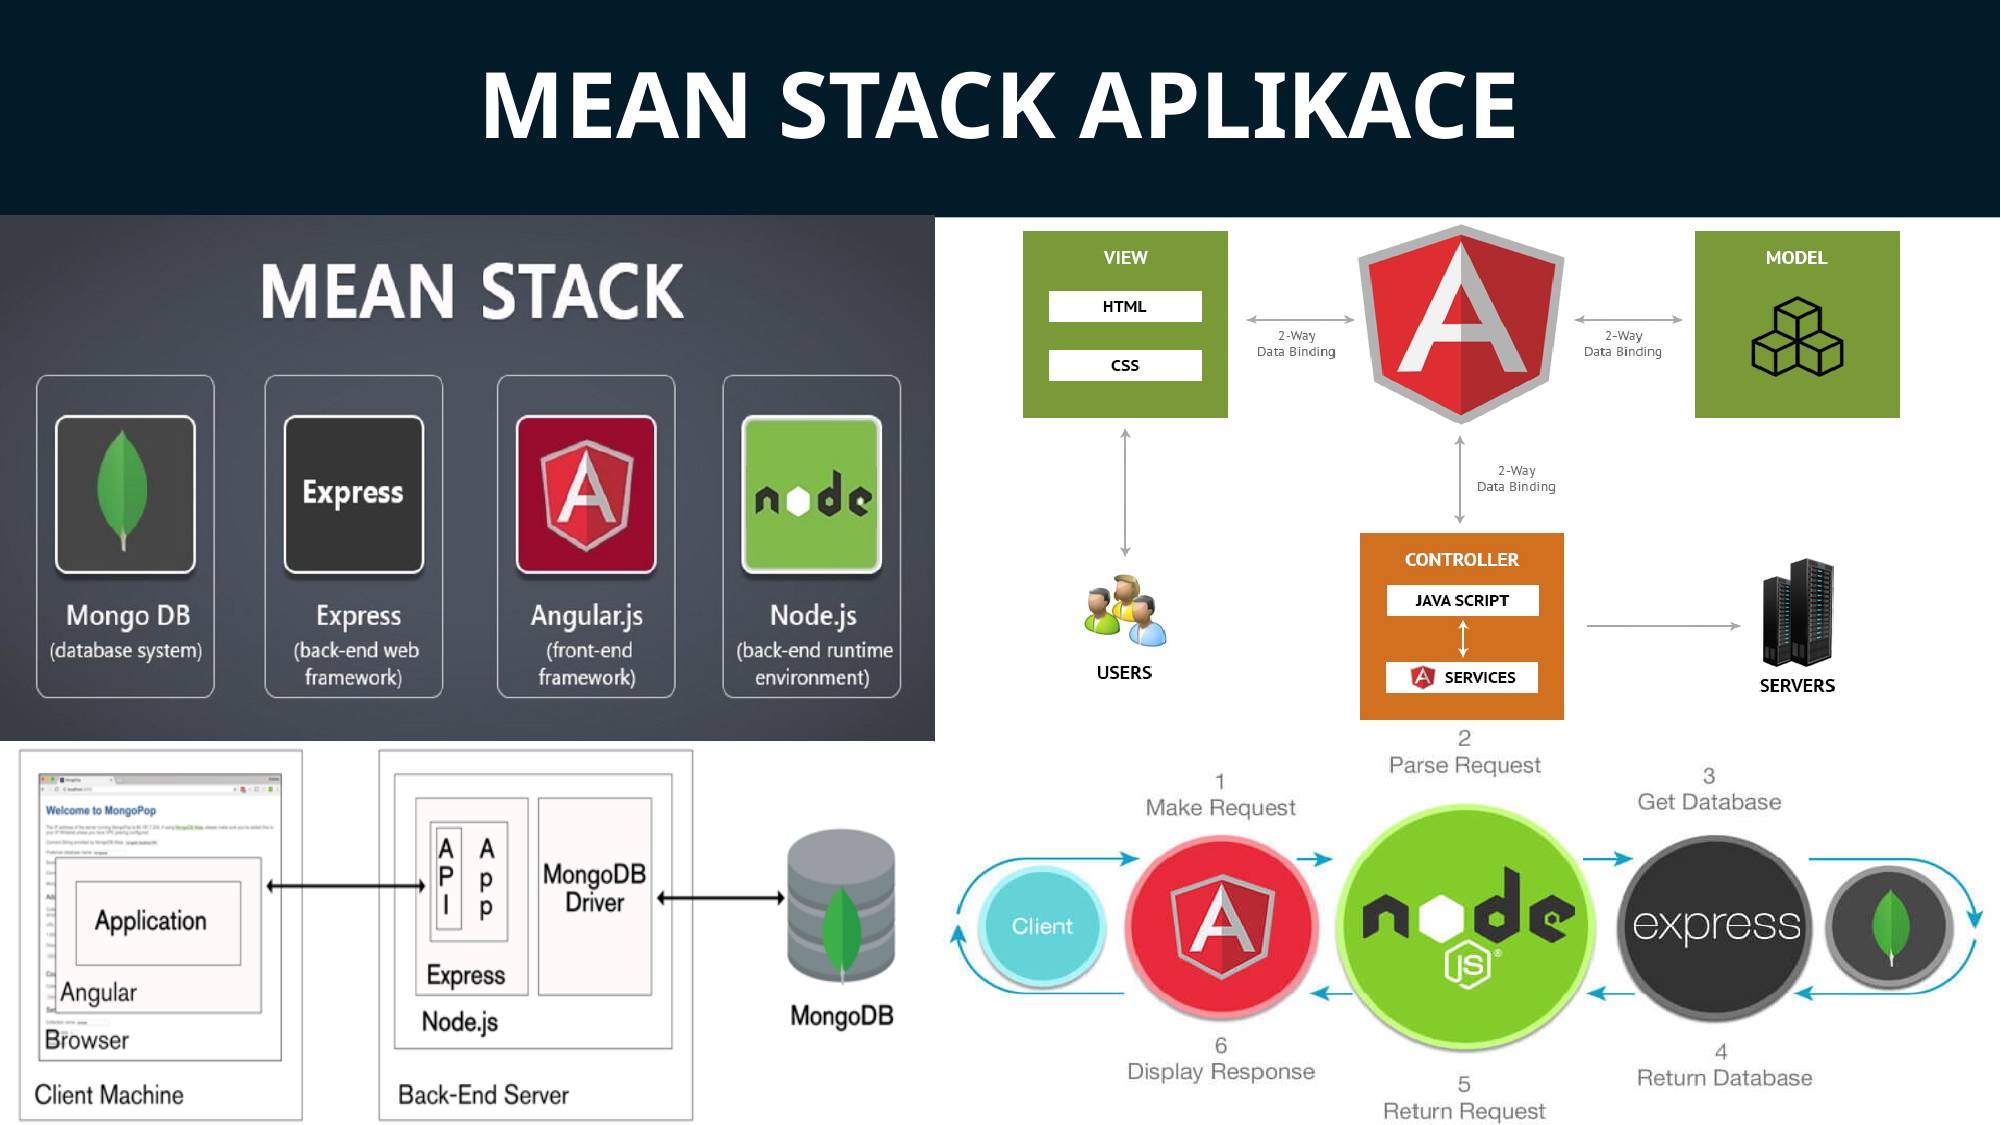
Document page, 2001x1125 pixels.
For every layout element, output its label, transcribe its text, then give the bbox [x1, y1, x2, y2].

title MEAN STACK APLIKACE [0, 0, 2000, 218]
picture [0, 215, 2000, 1125]
